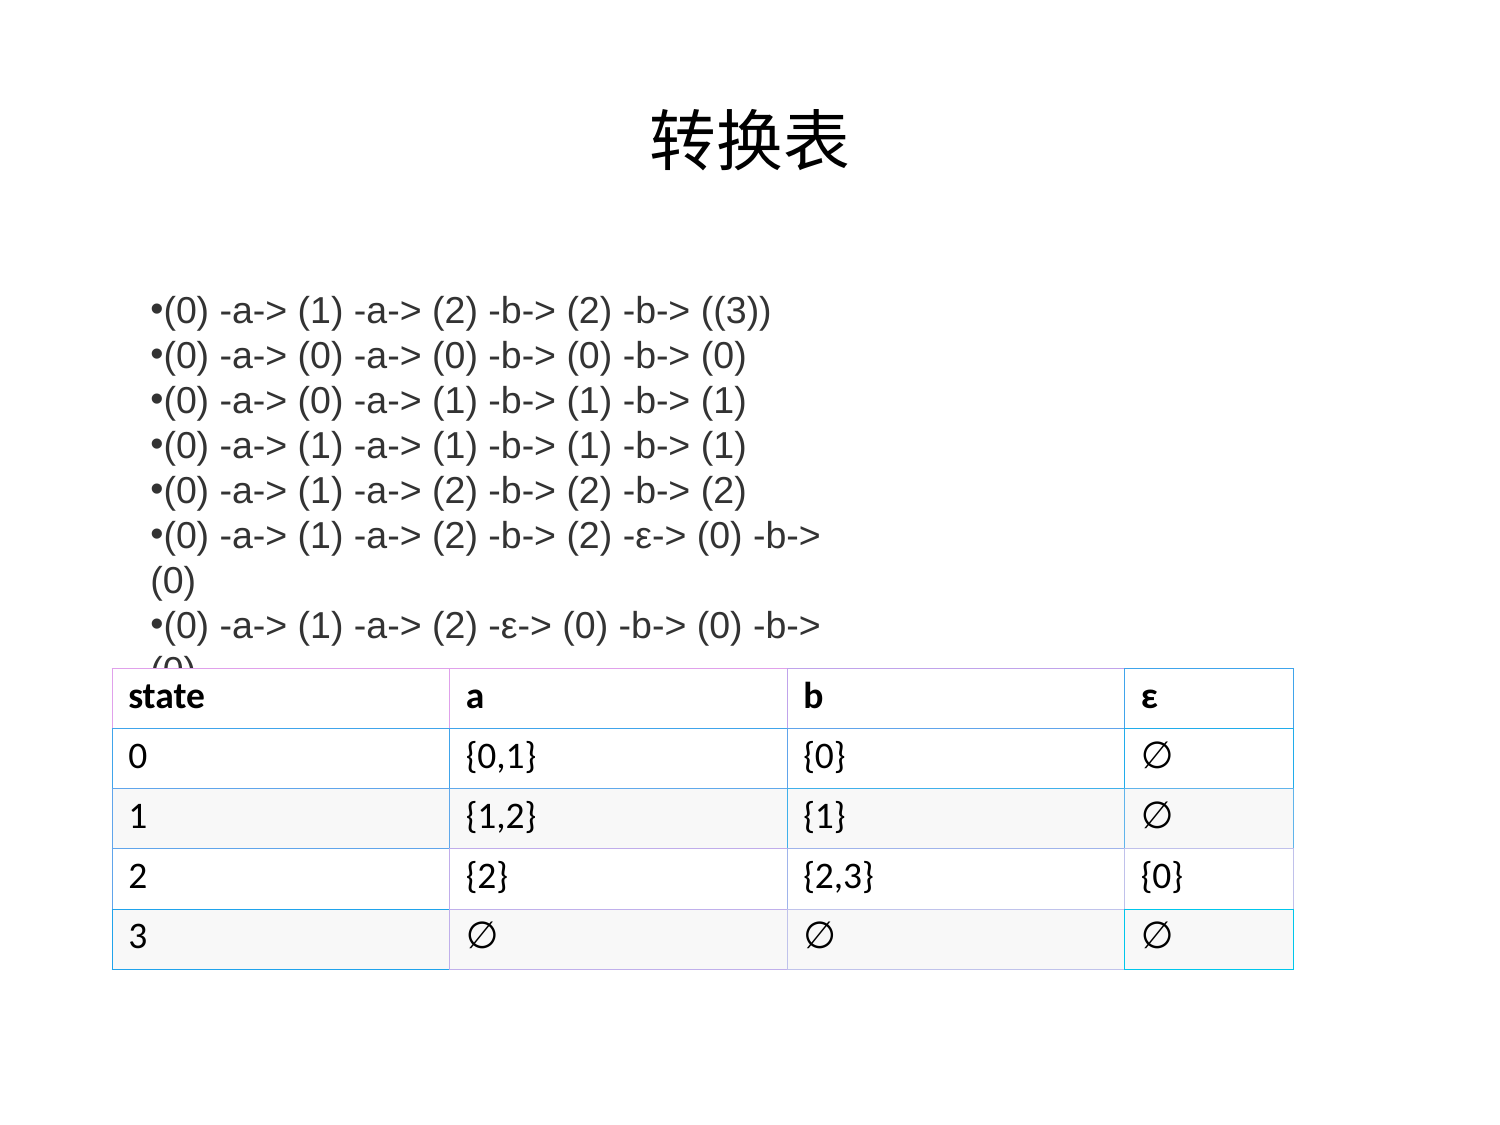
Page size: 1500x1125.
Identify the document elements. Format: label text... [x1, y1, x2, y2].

table_cell {2} [450, 849, 787, 909]
table_cell 0 [113, 729, 449, 788]
table_cell ∅ [1125, 729, 1293, 788]
table_cell {0} [788, 729, 1124, 788]
table_cell {1,2} [450, 789, 787, 848]
table_header ε [1125, 669, 1293, 728]
table_cell 2 [113, 849, 449, 909]
table_cell ∅ [1125, 789, 1293, 848]
table_header state [113, 669, 449, 728]
table_cell {1} [788, 789, 1124, 848]
table_cell ∅ [1125, 910, 1293, 969]
table_cell ∅ [788, 910, 1124, 969]
text_box (0) -a-> (1) -a-> (2) -b-> (2) -b-> ((3)) (0) -a-> (0) -a-> (0) -b-> (0) -b-> (0) (0) -a-> (0) -a-> (1) -b-> (1) -b-> (1) (0) -a-> (1) -a-> (1) -b-> (1) -b-> (1) (0) -a-> (1) -a-> (2) -b-> (2) -b-> (2) (0) -a-> (1) -a-> (2) -b-> (2) -ε-> (0) -b-> (0) (0) -a-> (1) -a-> (2) -ε-> (0) -b-> (0) -b-> (0) [135, 278, 886, 668]
table_cell 1 [113, 789, 449, 848]
table_cell 3 [113, 910, 449, 969]
table_cell {2,3} [788, 849, 1124, 909]
table_cell ∅ [450, 910, 787, 969]
title 转换表 [75, 45, 1425, 233]
table_header a [450, 669, 787, 728]
table_cell {0} [1125, 849, 1293, 909]
table_header b [788, 669, 1124, 728]
table_cell {0,1} [450, 729, 787, 788]
